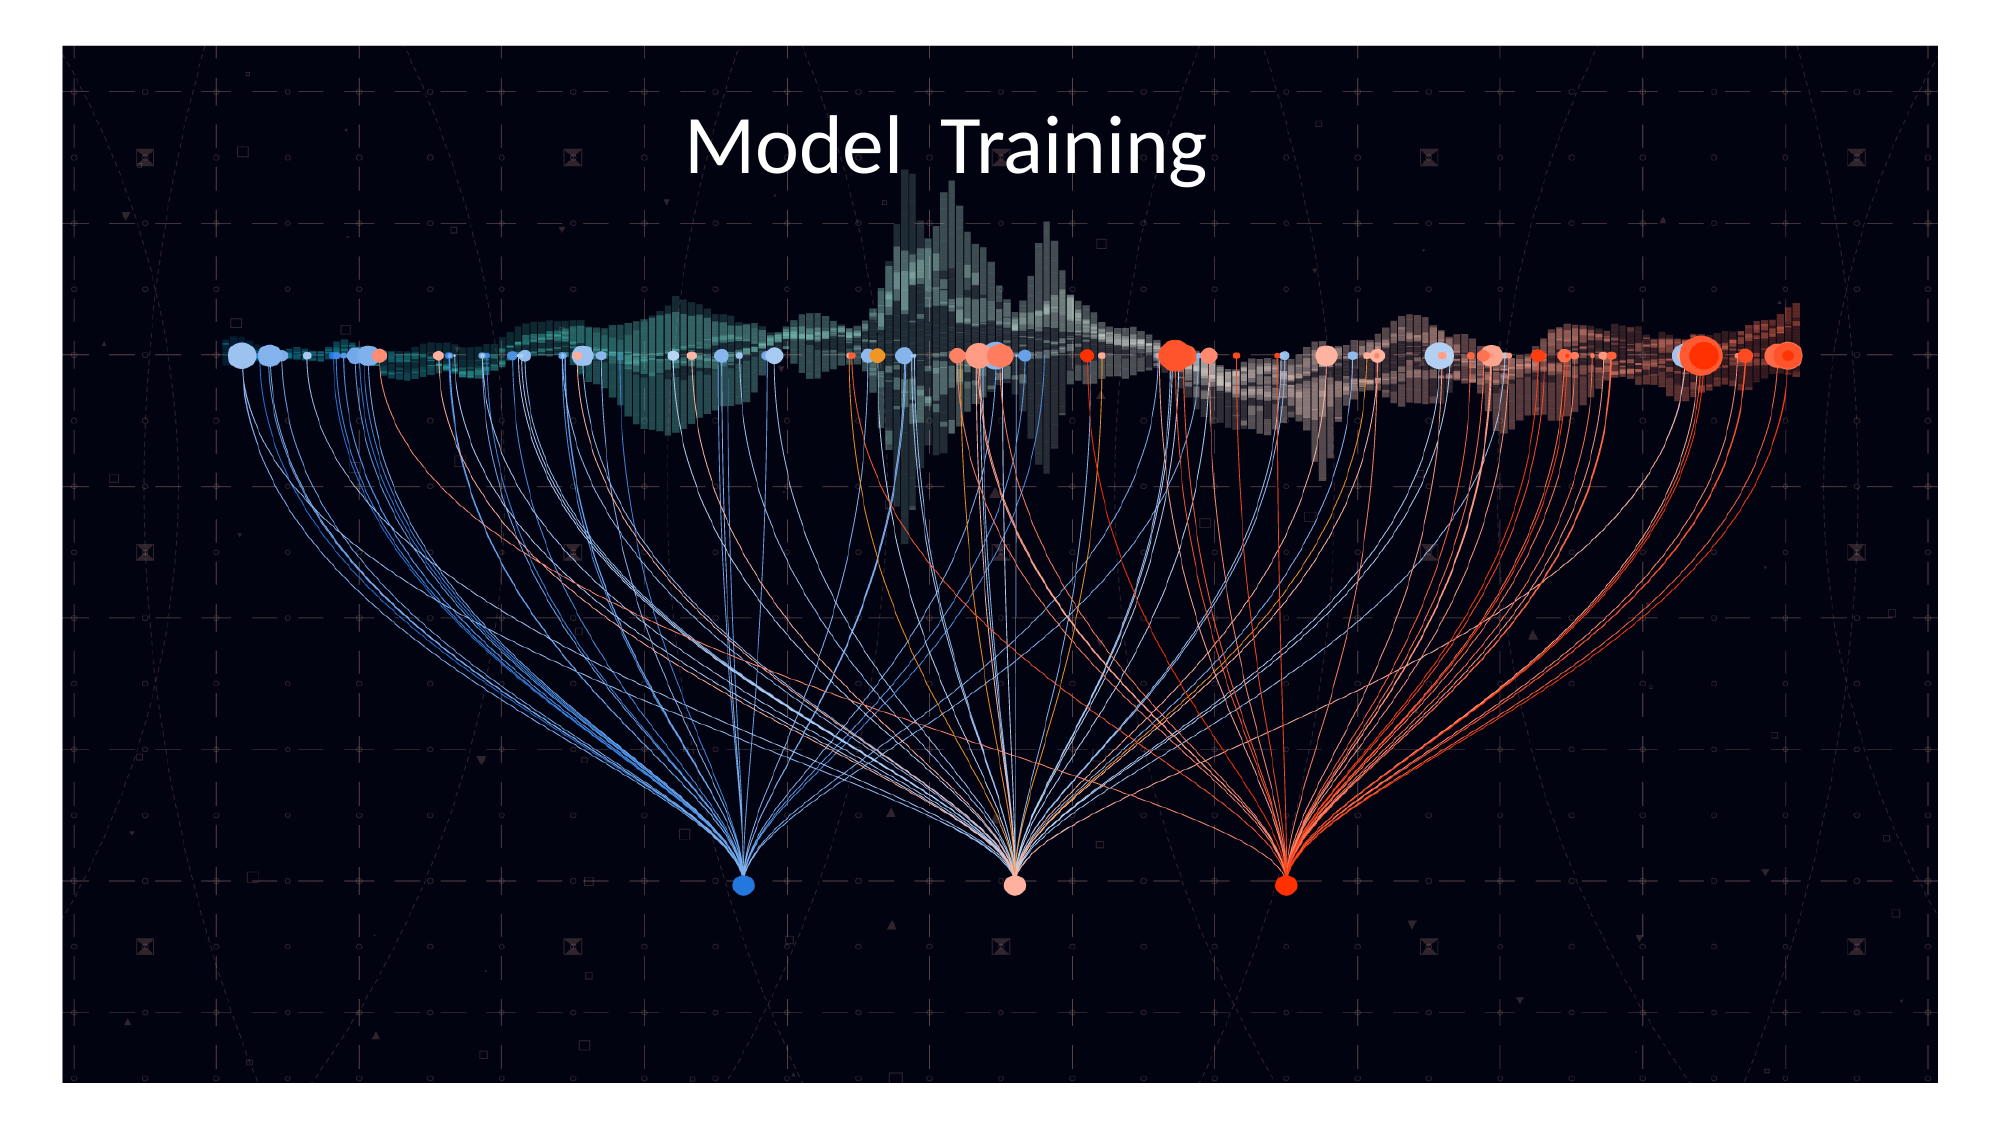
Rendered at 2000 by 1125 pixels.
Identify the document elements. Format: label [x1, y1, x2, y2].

picture [62, 45, 1938, 1083]
